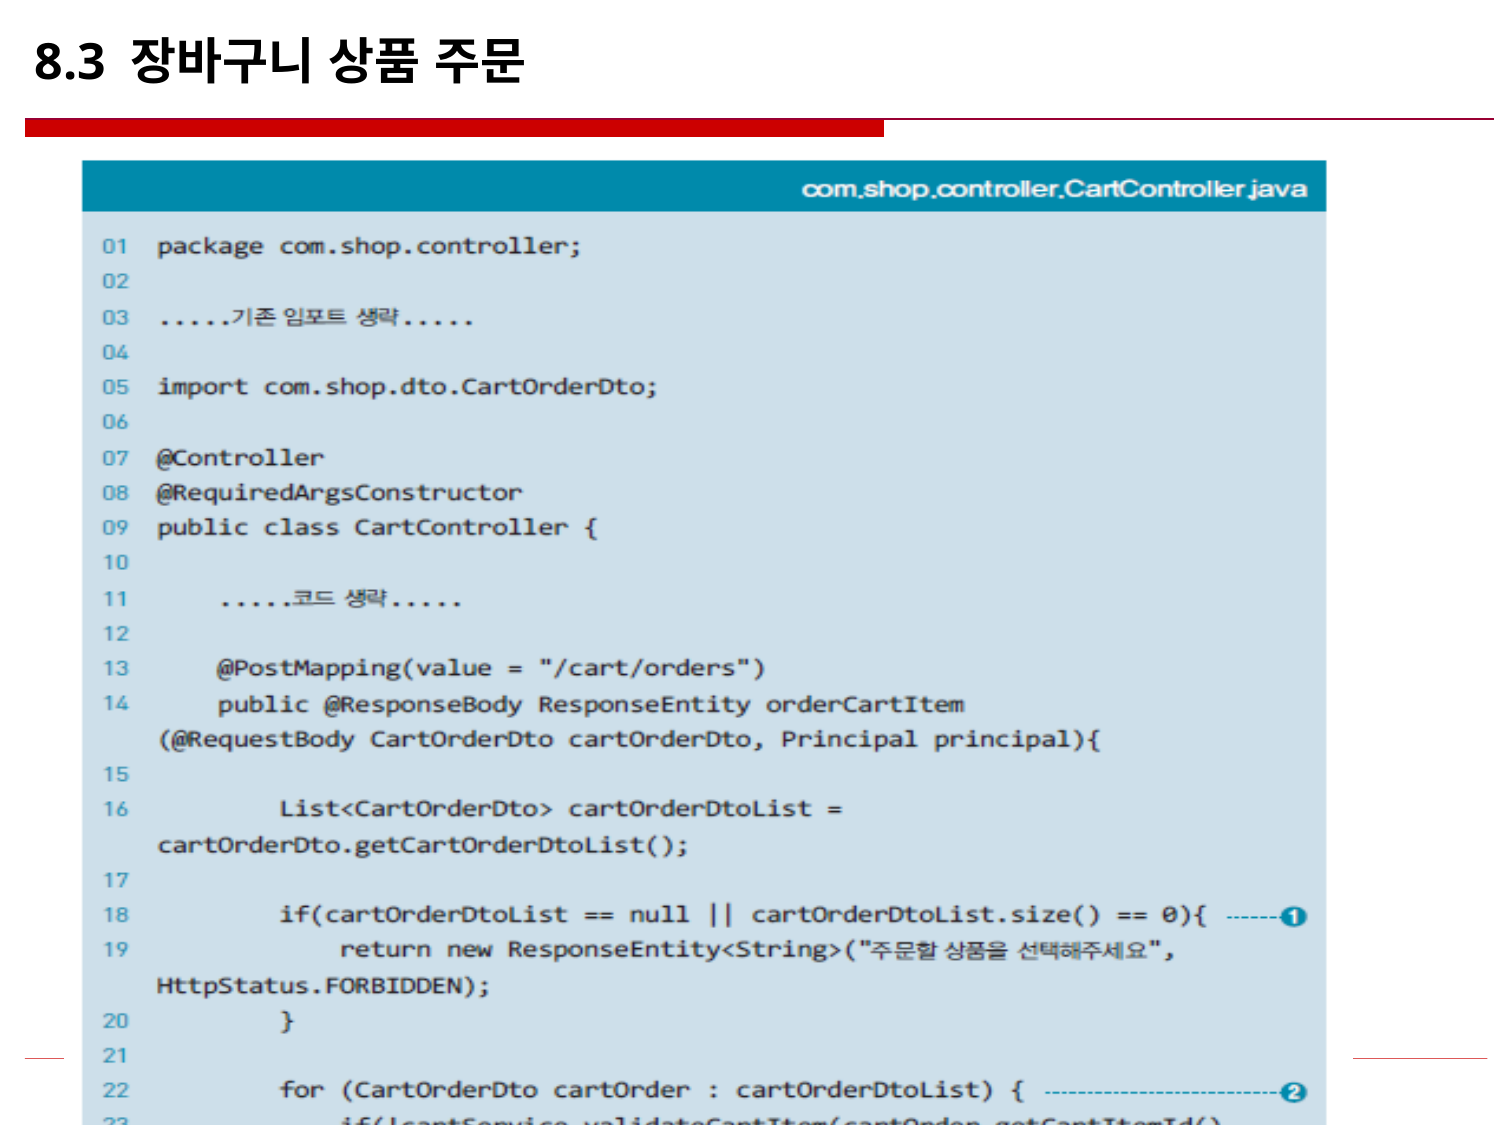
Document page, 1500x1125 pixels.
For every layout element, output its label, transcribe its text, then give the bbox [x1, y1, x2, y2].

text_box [64, 148, 1353, 1125]
title 8.3 장바구니 상품 주문 [19, 23, 1370, 96]
